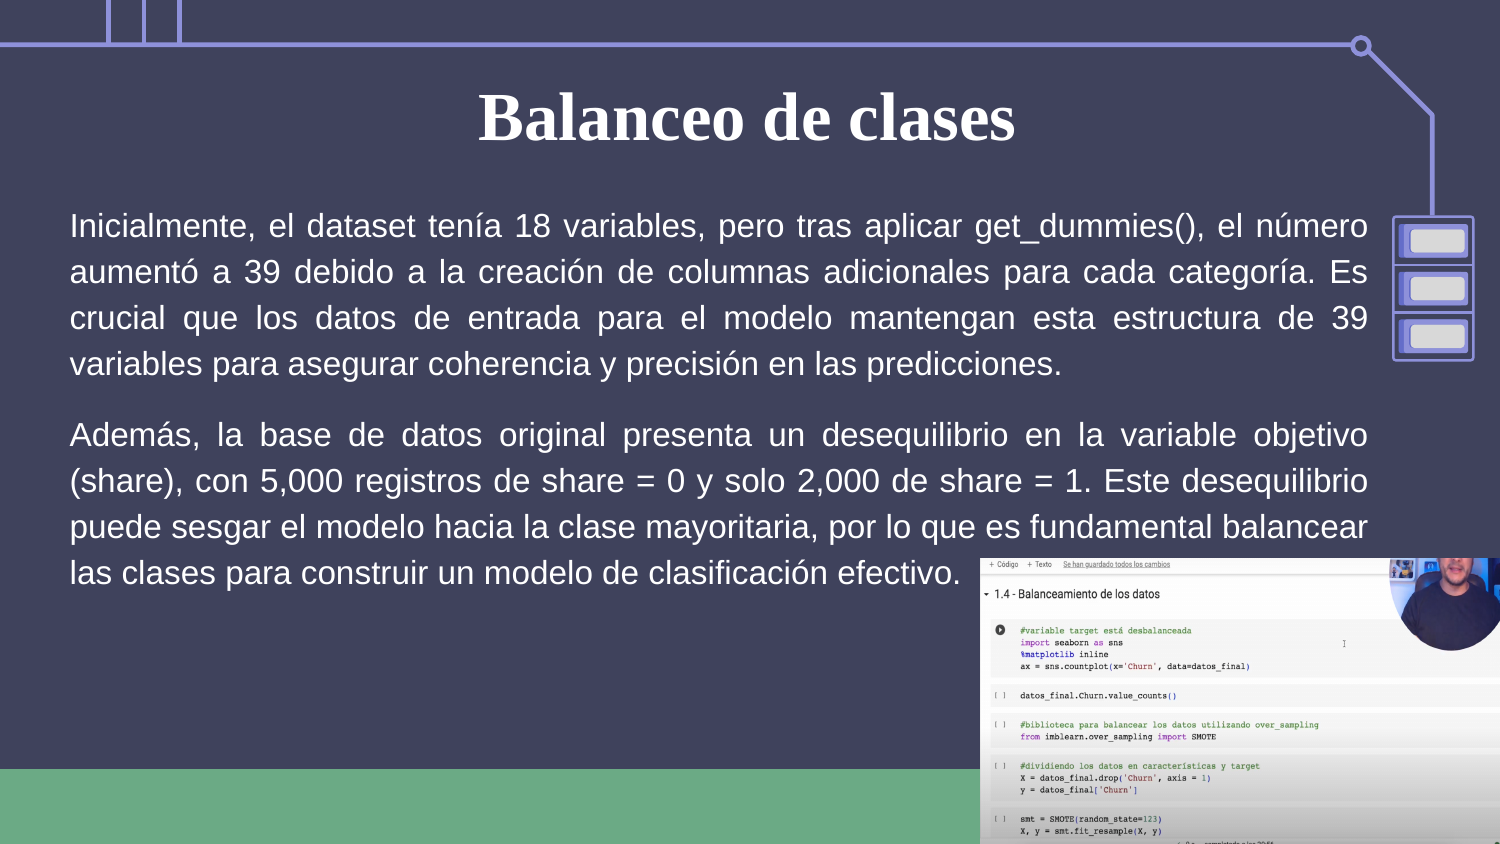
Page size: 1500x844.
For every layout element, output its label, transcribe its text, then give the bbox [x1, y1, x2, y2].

picture [980, 557, 1500, 844]
text_box Balanceo de clases [272, 40, 1207, 143]
text_box Inicialmente, el dataset tenía 18 variables, pero tras aplicar get_dummies(), el número aumentó a 39 debido a la creación de columnas adicionales para cada categoría. Es crucial que los datos de entrada para el modelo mantengan esta estructura de 39 variables para asegurar coherencia y precisión en las predicciones. Además, la base de datos original presenta un desequilibrio en la variable objetivo (share), con 5,000 registros de share = 0 y solo 2,000 de share = 1. Este desequilibrio puede sesgar el modelo hacia la clase mayoritaria, por lo que es fundamental balancear las clases para construir un modelo de clasificación efectivo. [54, 183, 1386, 738]
